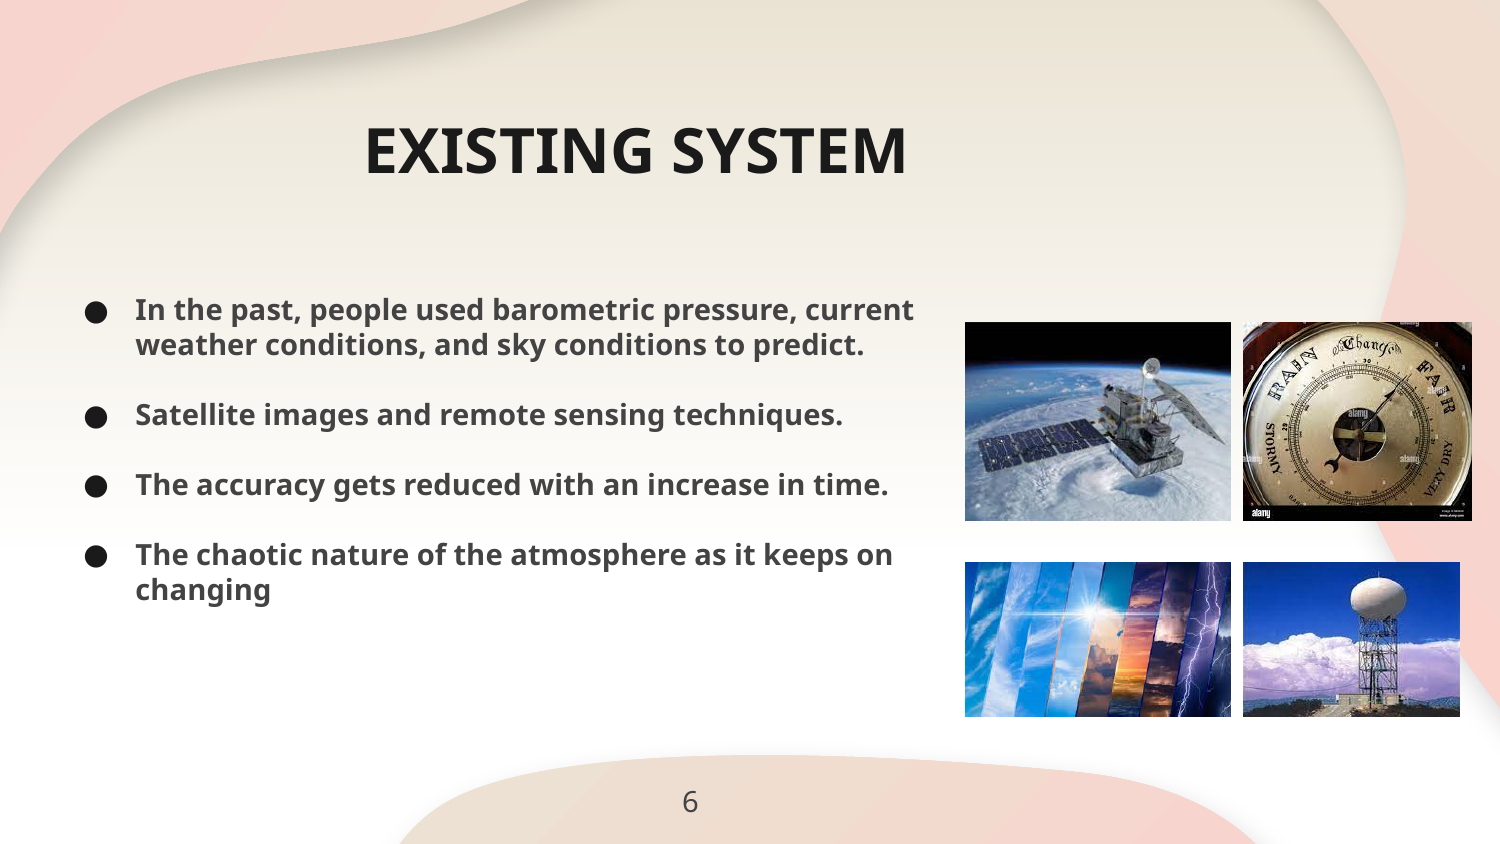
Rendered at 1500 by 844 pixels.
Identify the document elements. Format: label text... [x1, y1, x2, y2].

picture [965, 322, 1231, 522]
list In the past, people used barometric pressure, current weather conditions, and sky conditions to predict. Satellite images and remote sensing techniques. The accuracy gets reduced with an increase in time. The chaotic nature of the atmosphere as it keeps on changing [45, 276, 953, 833]
picture [1242, 562, 1461, 717]
text_box 6 [667, 729, 734, 844]
picture [965, 562, 1231, 717]
title EXISTING SYSTEM [125, 95, 1149, 205]
picture [1242, 322, 1473, 522]
